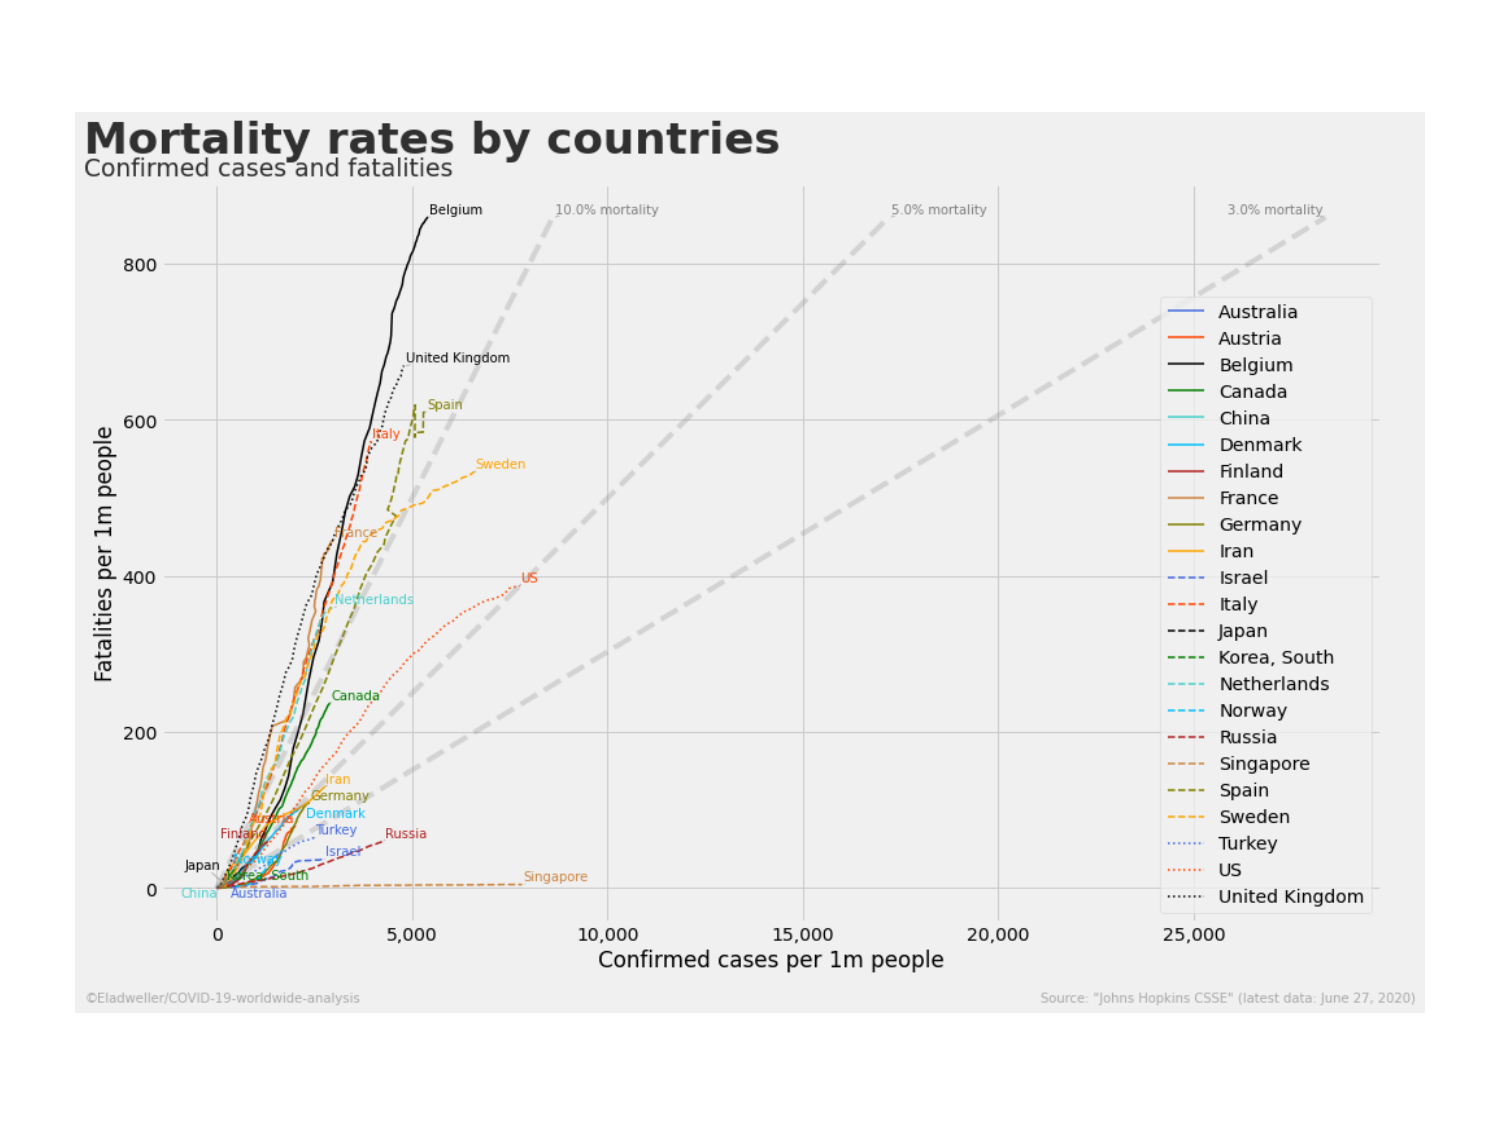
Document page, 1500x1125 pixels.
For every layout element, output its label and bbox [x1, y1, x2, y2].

picture [74, 112, 1426, 1013]
